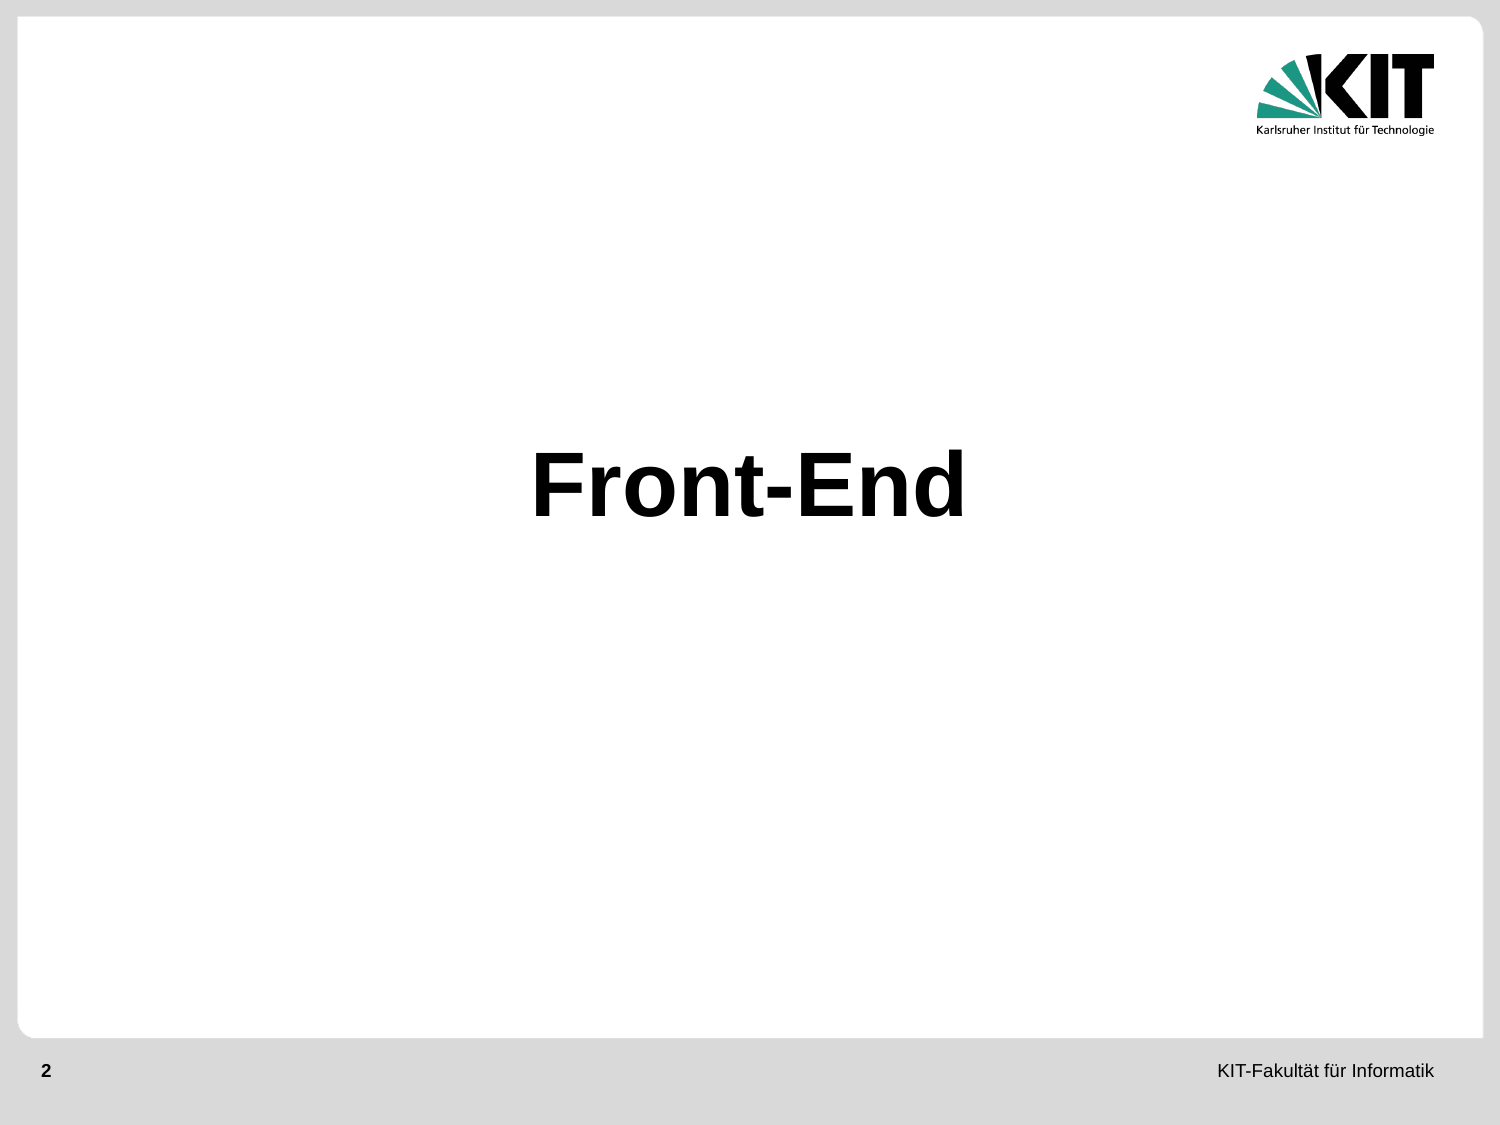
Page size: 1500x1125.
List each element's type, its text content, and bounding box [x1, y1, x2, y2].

text_box Front-End [75, 44, 1425, 916]
picture [0, 0, 1500, 1125]
